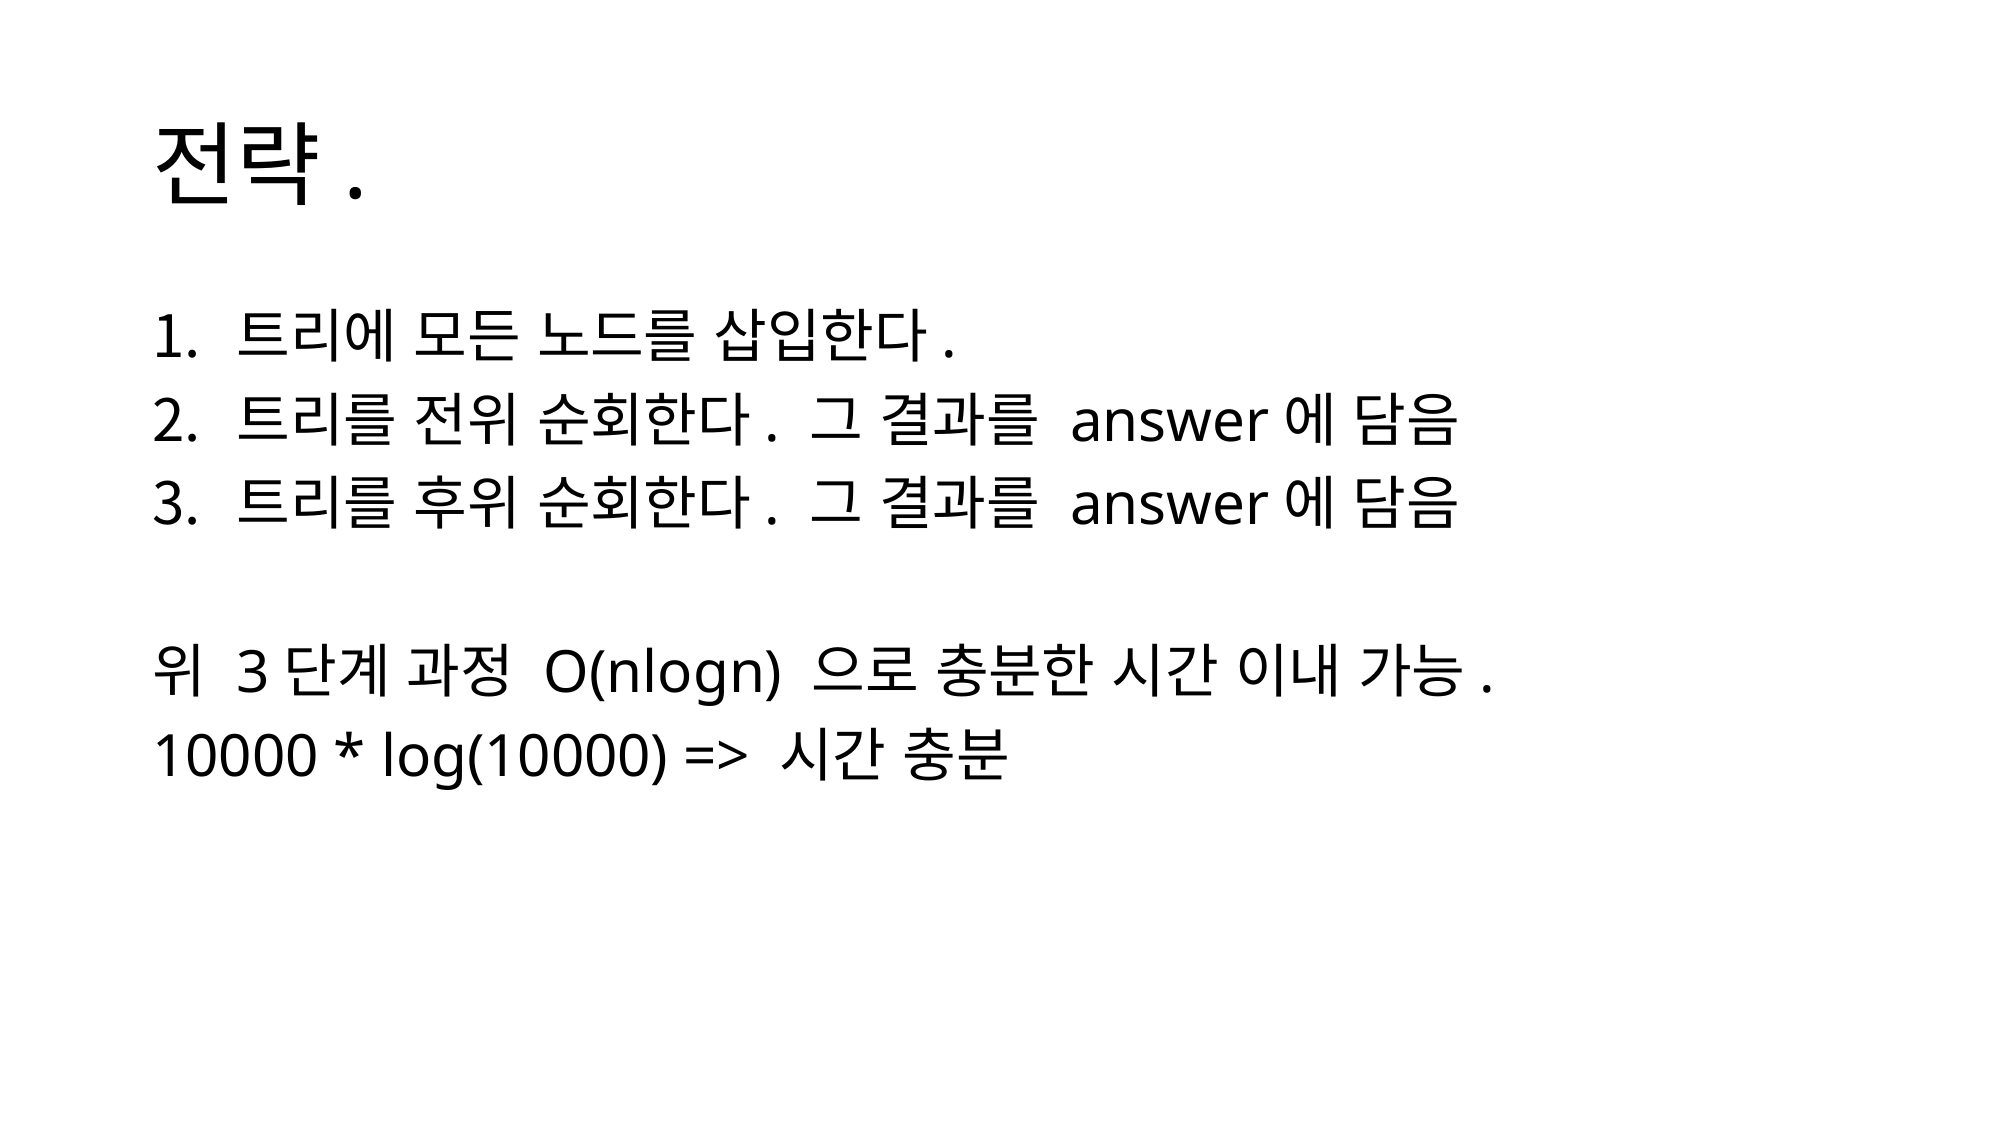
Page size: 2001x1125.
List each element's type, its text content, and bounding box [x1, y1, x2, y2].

list 트리에 모든 노드를 삽입한다. 트리를 전위 순회한다. 그 결과를 answer에 담음 트리를 후위 순회한다. 그 결과를 answer에 담음 위 3단계 과정 O(nlogn) 으로 충분한 시간 이내 가능. 10000 * log(10000) => 시간 충분 [137, 299, 1863, 1014]
title 전략. [137, 59, 1863, 278]
